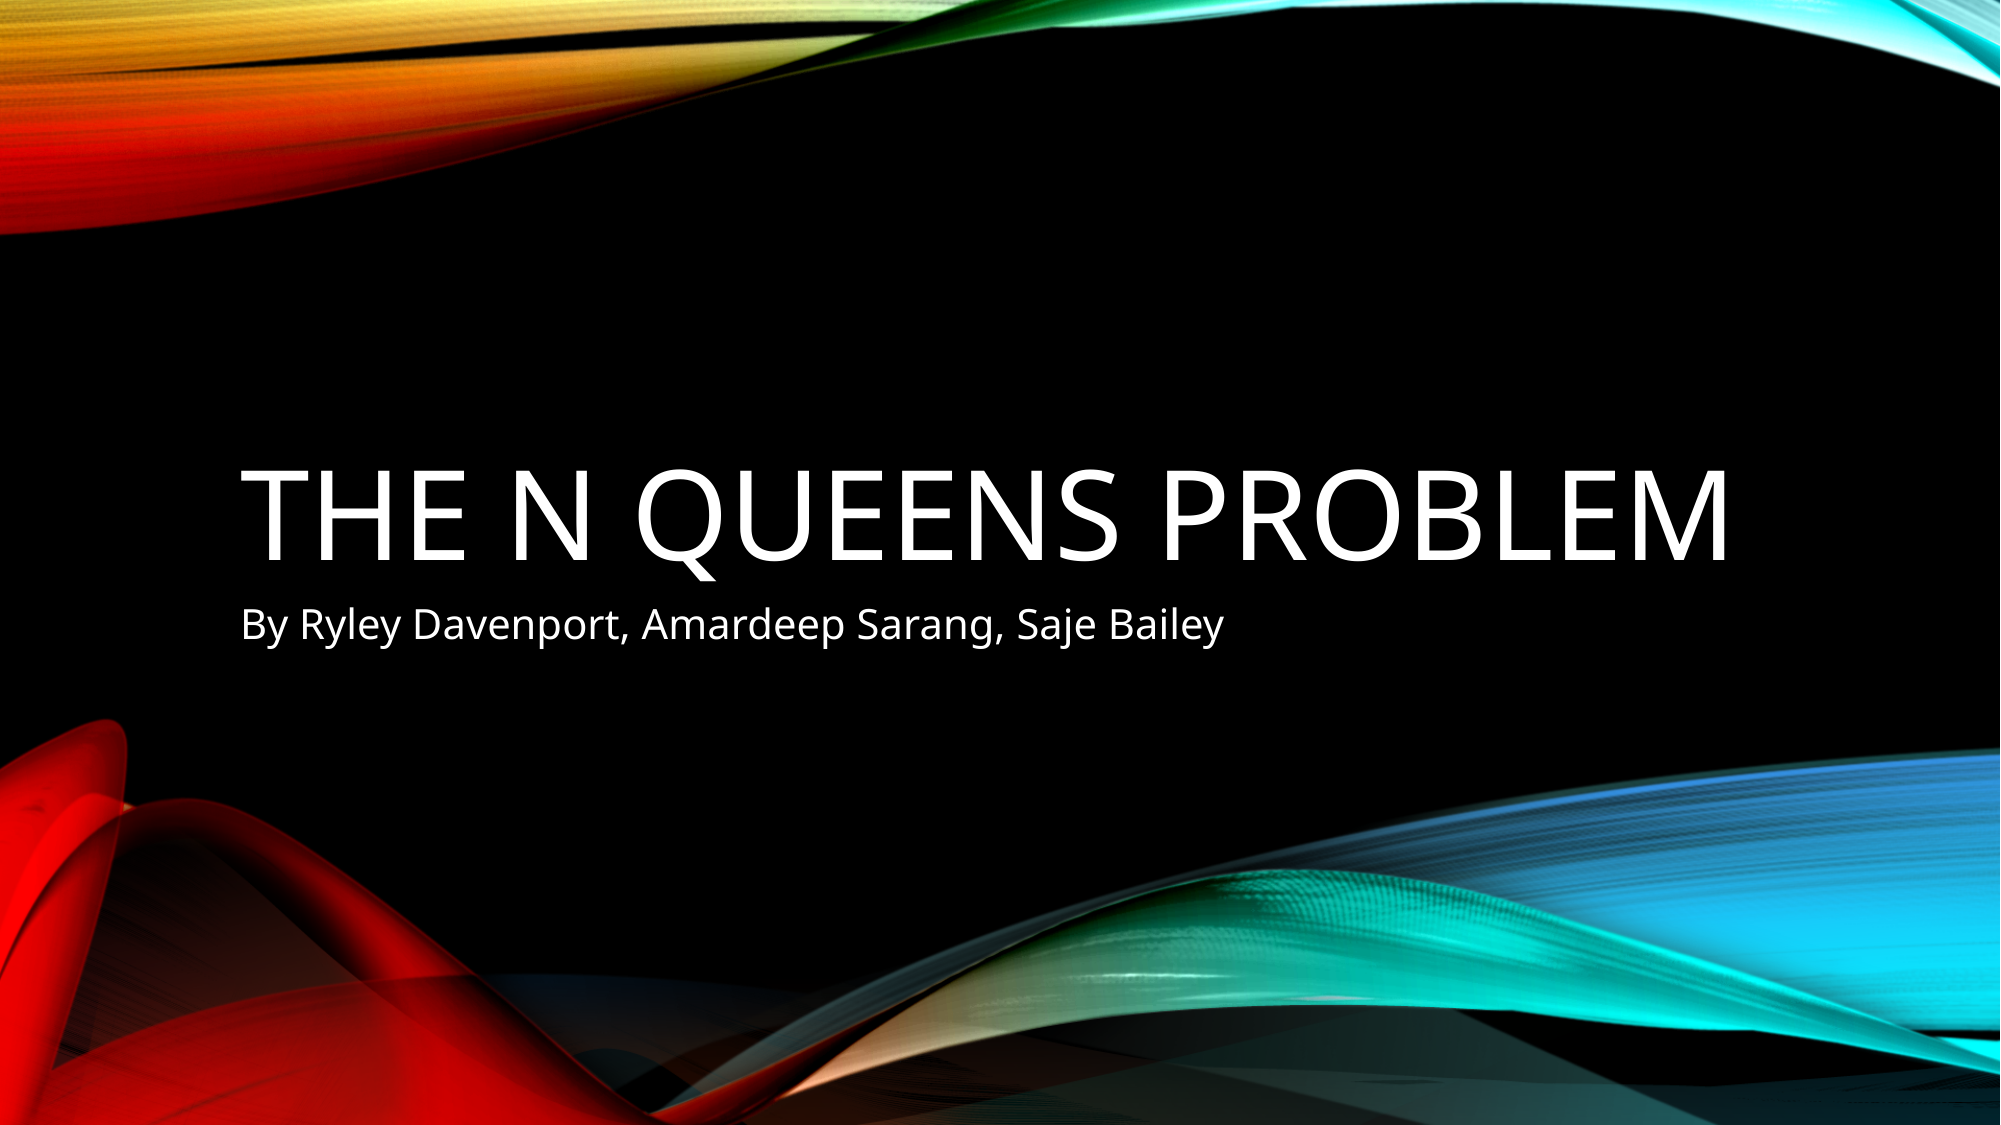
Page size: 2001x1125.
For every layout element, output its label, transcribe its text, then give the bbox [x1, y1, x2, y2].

subtitle By Ryley Davenport, Amardeep Sarang, Saje Bailey [225, 595, 1775, 709]
picture [0, 0, 2000, 237]
picture [0, 717, 2000, 1125]
title The N Queens Problem [225, 295, 1775, 595]
